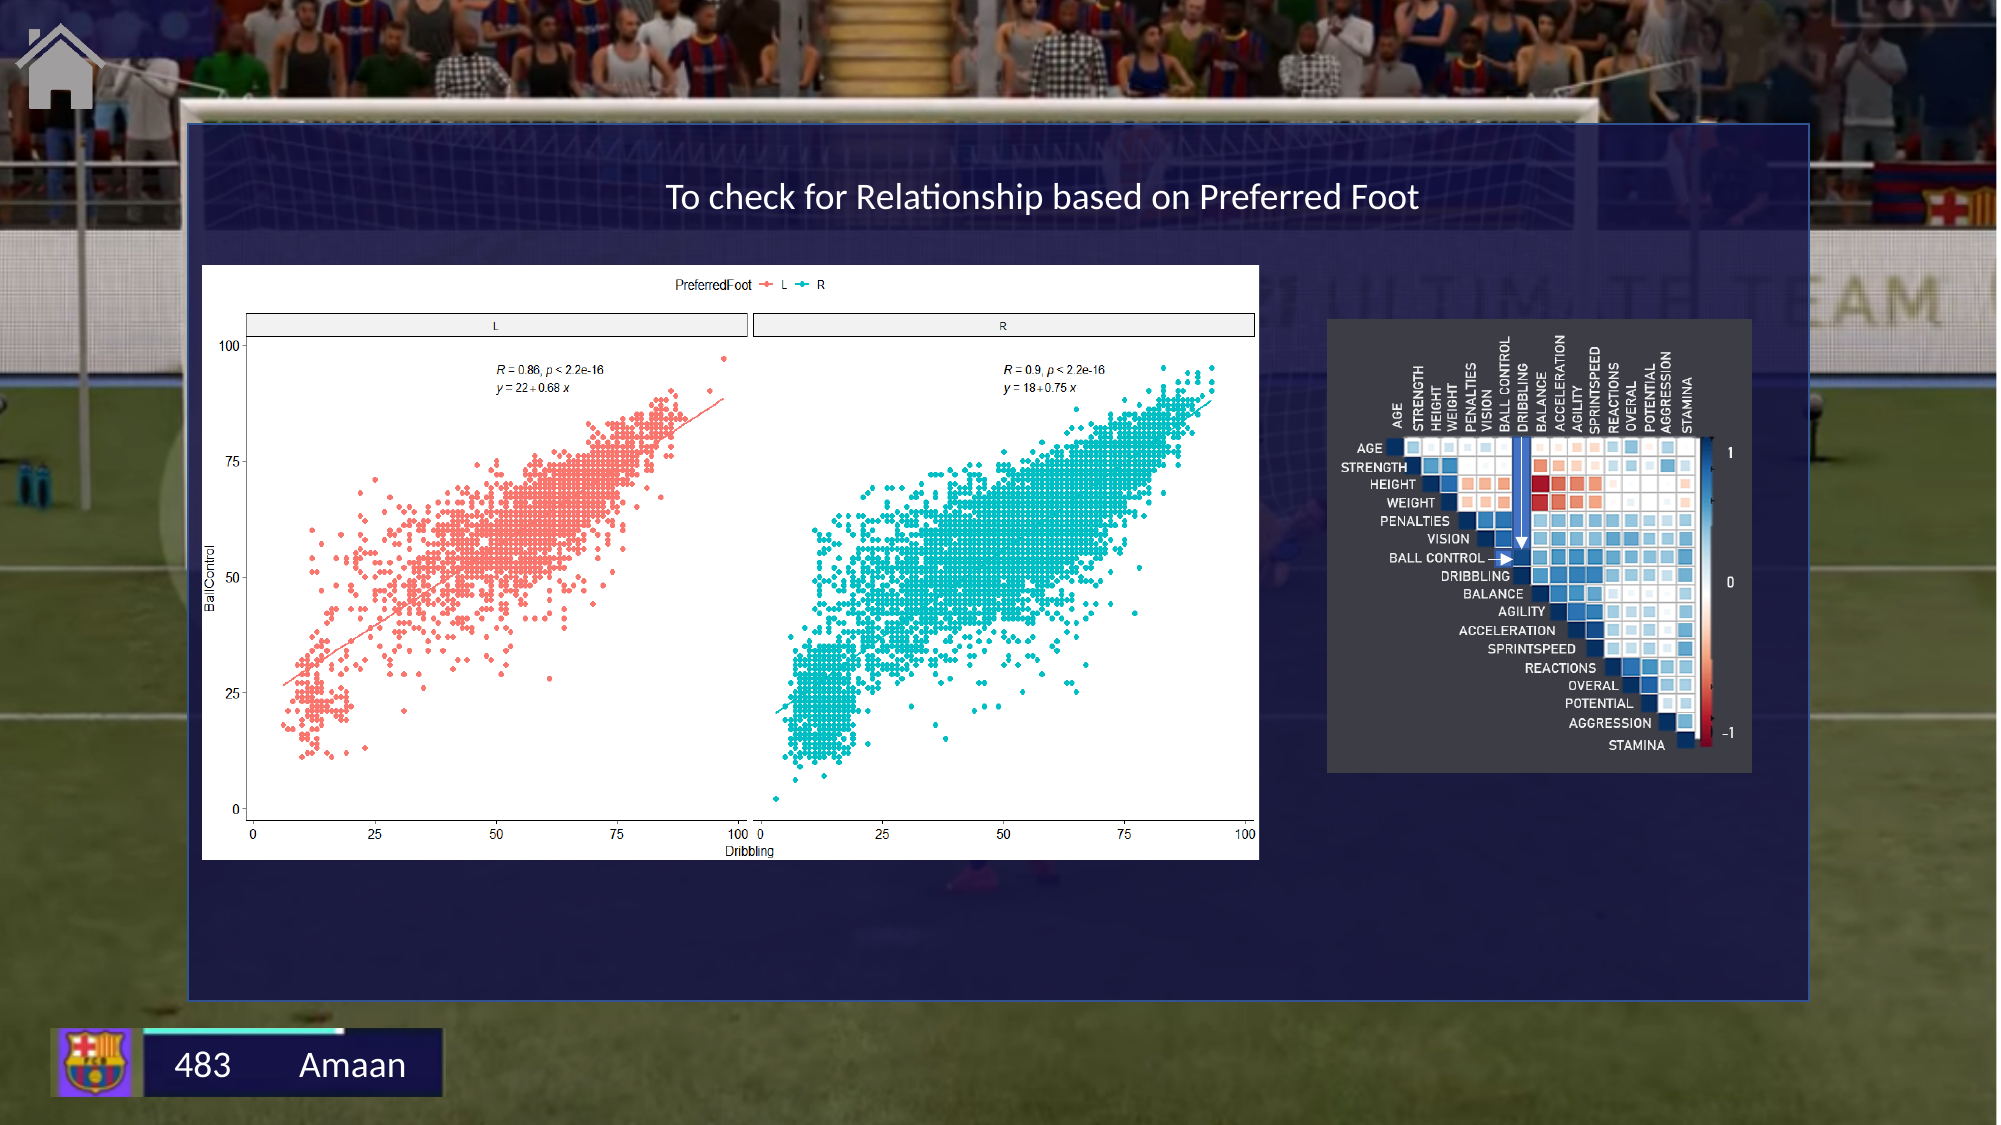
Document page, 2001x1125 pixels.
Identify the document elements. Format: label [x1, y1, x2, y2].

picture [0, 0, 1997, 1125]
text_box [50, 1028, 446, 1097]
